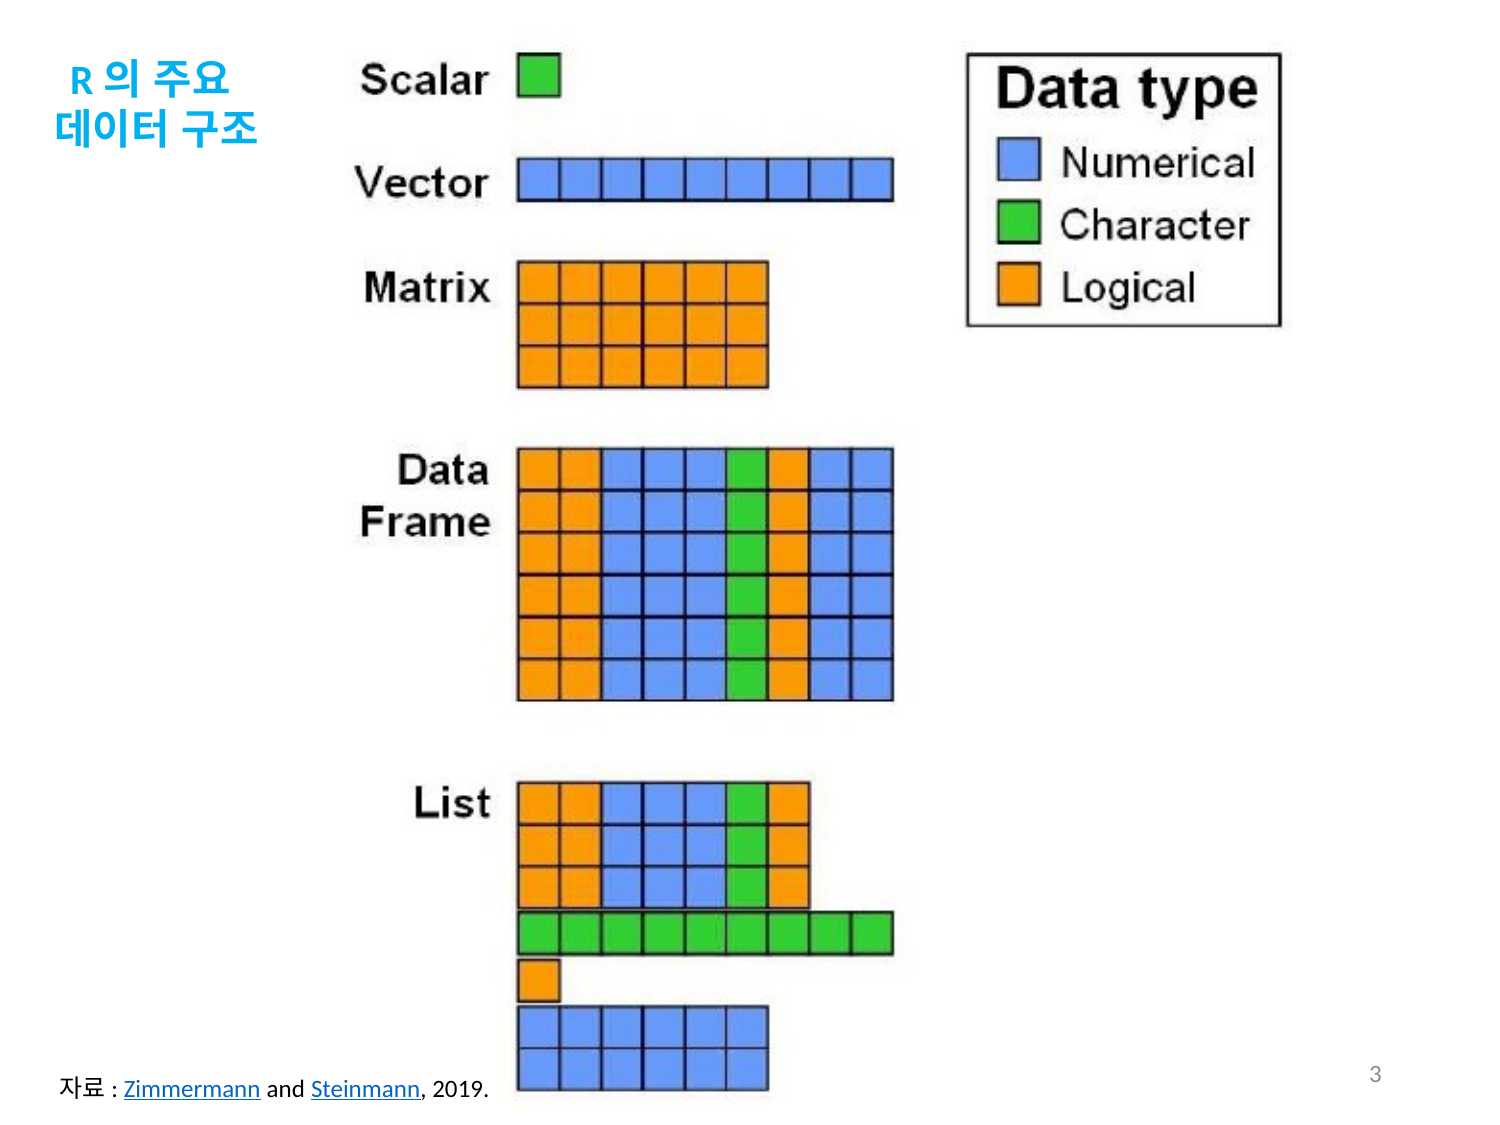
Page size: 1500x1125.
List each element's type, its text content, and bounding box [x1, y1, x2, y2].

picture [330, 26, 1292, 1111]
slide_number 3 [1292, 1042, 1397, 1103]
text_box 자료: Zimmermann and Steinmann, 2019. [44, 1064, 330, 1110]
text_box R의 주요 데이터 구조 [30, 45, 283, 161]
